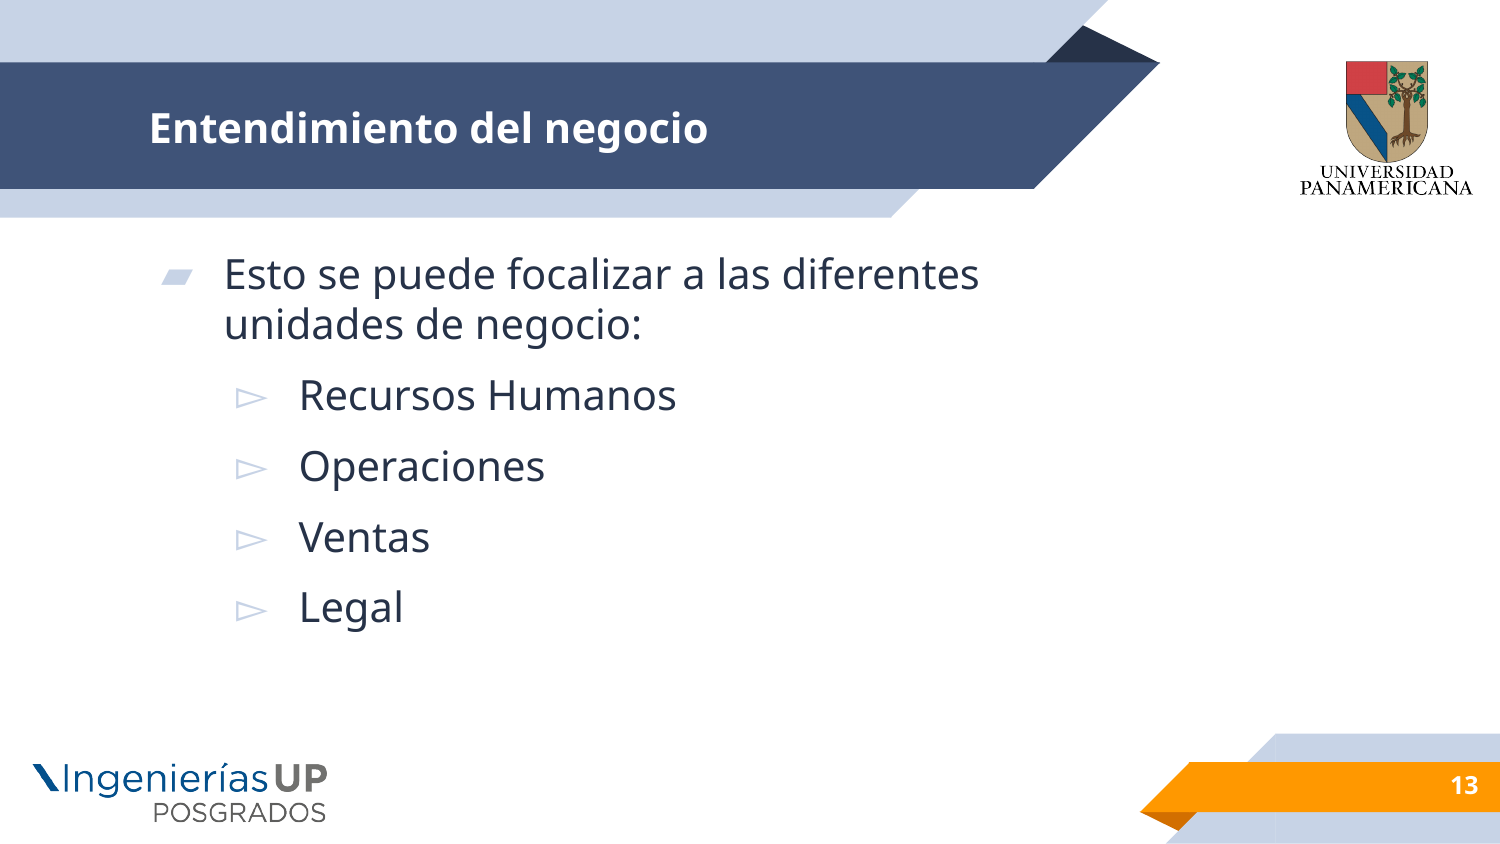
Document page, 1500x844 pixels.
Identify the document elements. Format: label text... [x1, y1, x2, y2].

picture [15, 737, 344, 844]
list Esto se puede focalizar a las diferentes unidades de negocio: Recursos Humanos Operaciones Ventas Legal [133, 217, 1140, 734]
title Entendimiento del negocio [133, 64, 1035, 190]
picture [1286, 44, 1490, 210]
slide_number 13 [1249, 760, 1494, 813]
